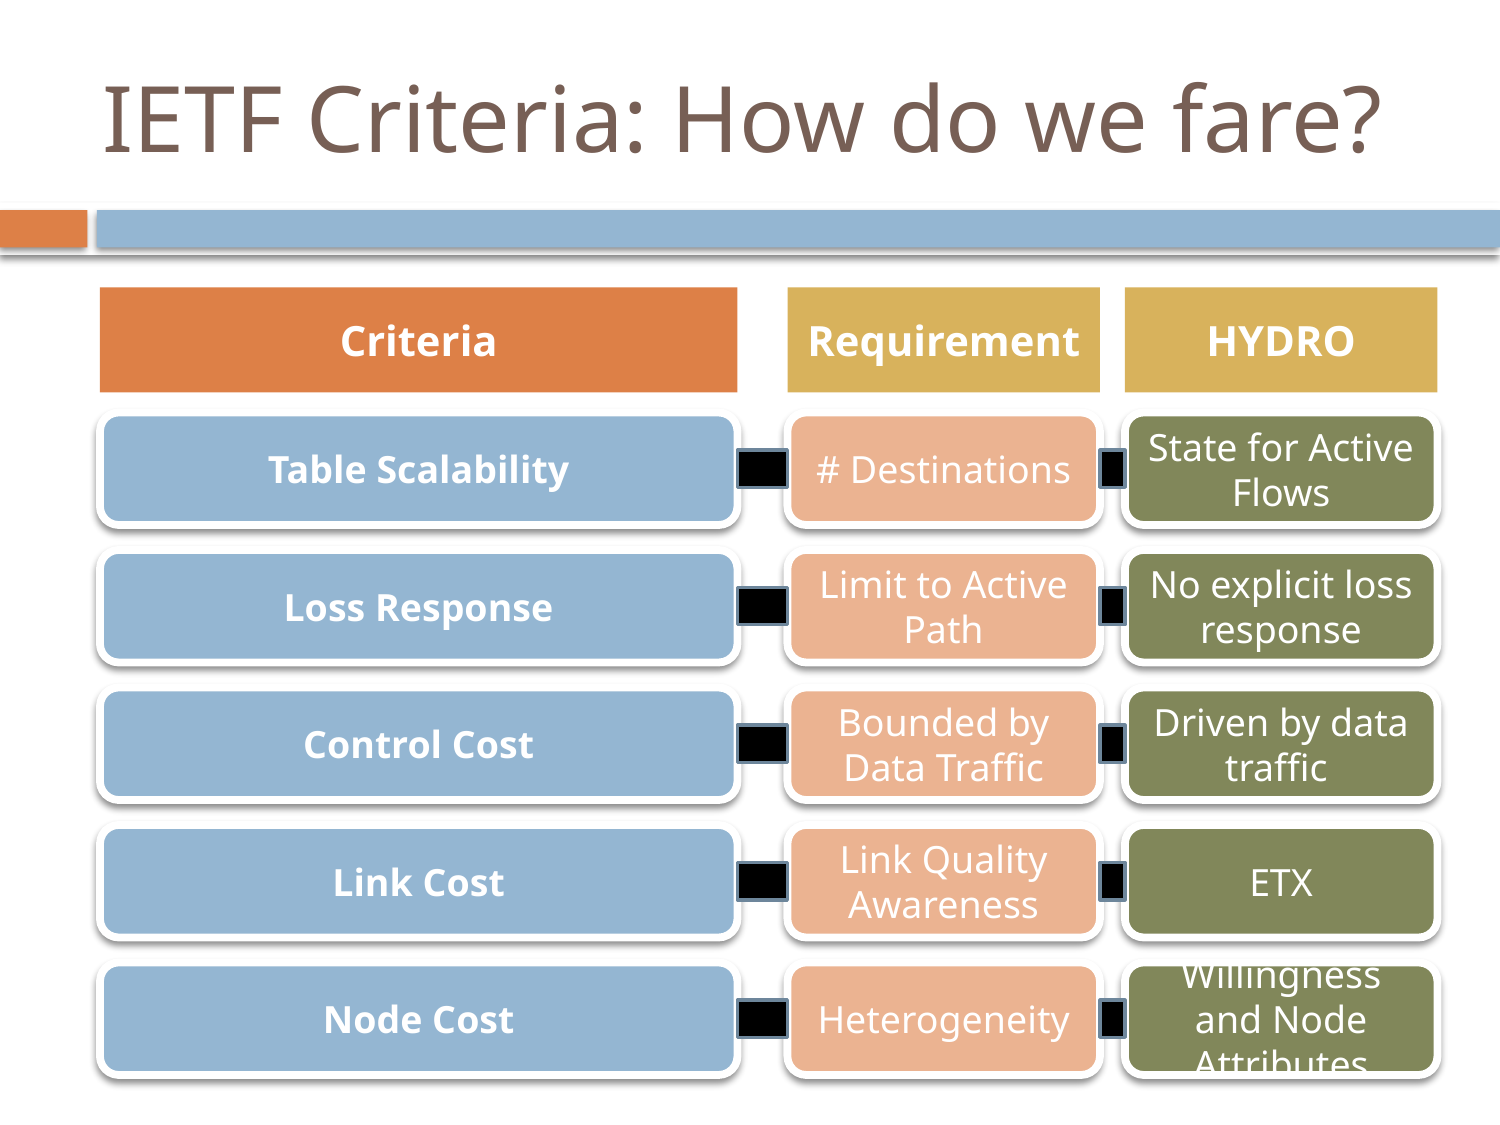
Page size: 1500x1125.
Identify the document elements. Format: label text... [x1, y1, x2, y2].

text_box [1098, 448, 1127, 489]
text_box # Destinations [783, 408, 1104, 529]
text_box Driven by data traffic [1120, 683, 1442, 804]
text_box Loss Response [96, 546, 742, 667]
list Requirement [787, 287, 1100, 393]
list Criteria [99, 287, 738, 393]
text_box [1098, 861, 1127, 902]
text_box Node Cost [96, 958, 742, 1079]
text_box [1098, 586, 1127, 626]
text_box [736, 448, 789, 489]
text_box [736, 998, 789, 1039]
text_box [1098, 998, 1127, 1039]
text_box [1098, 723, 1127, 764]
text_box Link Cost [96, 821, 742, 942]
text_box Bounded by Data Traffic [783, 683, 1104, 804]
text_box Control Cost [96, 683, 742, 804]
text_box [736, 723, 789, 764]
text_box Limit to Active Path [783, 546, 1104, 667]
text_box No explicit loss response [1120, 546, 1442, 667]
title IETF Criteria: How do we fare? [87, 44, 1425, 188]
text_box [736, 861, 789, 902]
text_box HYDRO [1124, 287, 1438, 393]
text_box Heterogeneity [783, 958, 1104, 1079]
text_box Table Scalability [96, 408, 742, 529]
text_box [736, 586, 789, 626]
text_box Link Quality Awareness [783, 821, 1104, 942]
text_box ETX [1120, 821, 1442, 942]
text_box State for Active Flows [1120, 408, 1442, 529]
text_box Willingness and Node Attributes [1120, 958, 1442, 1079]
